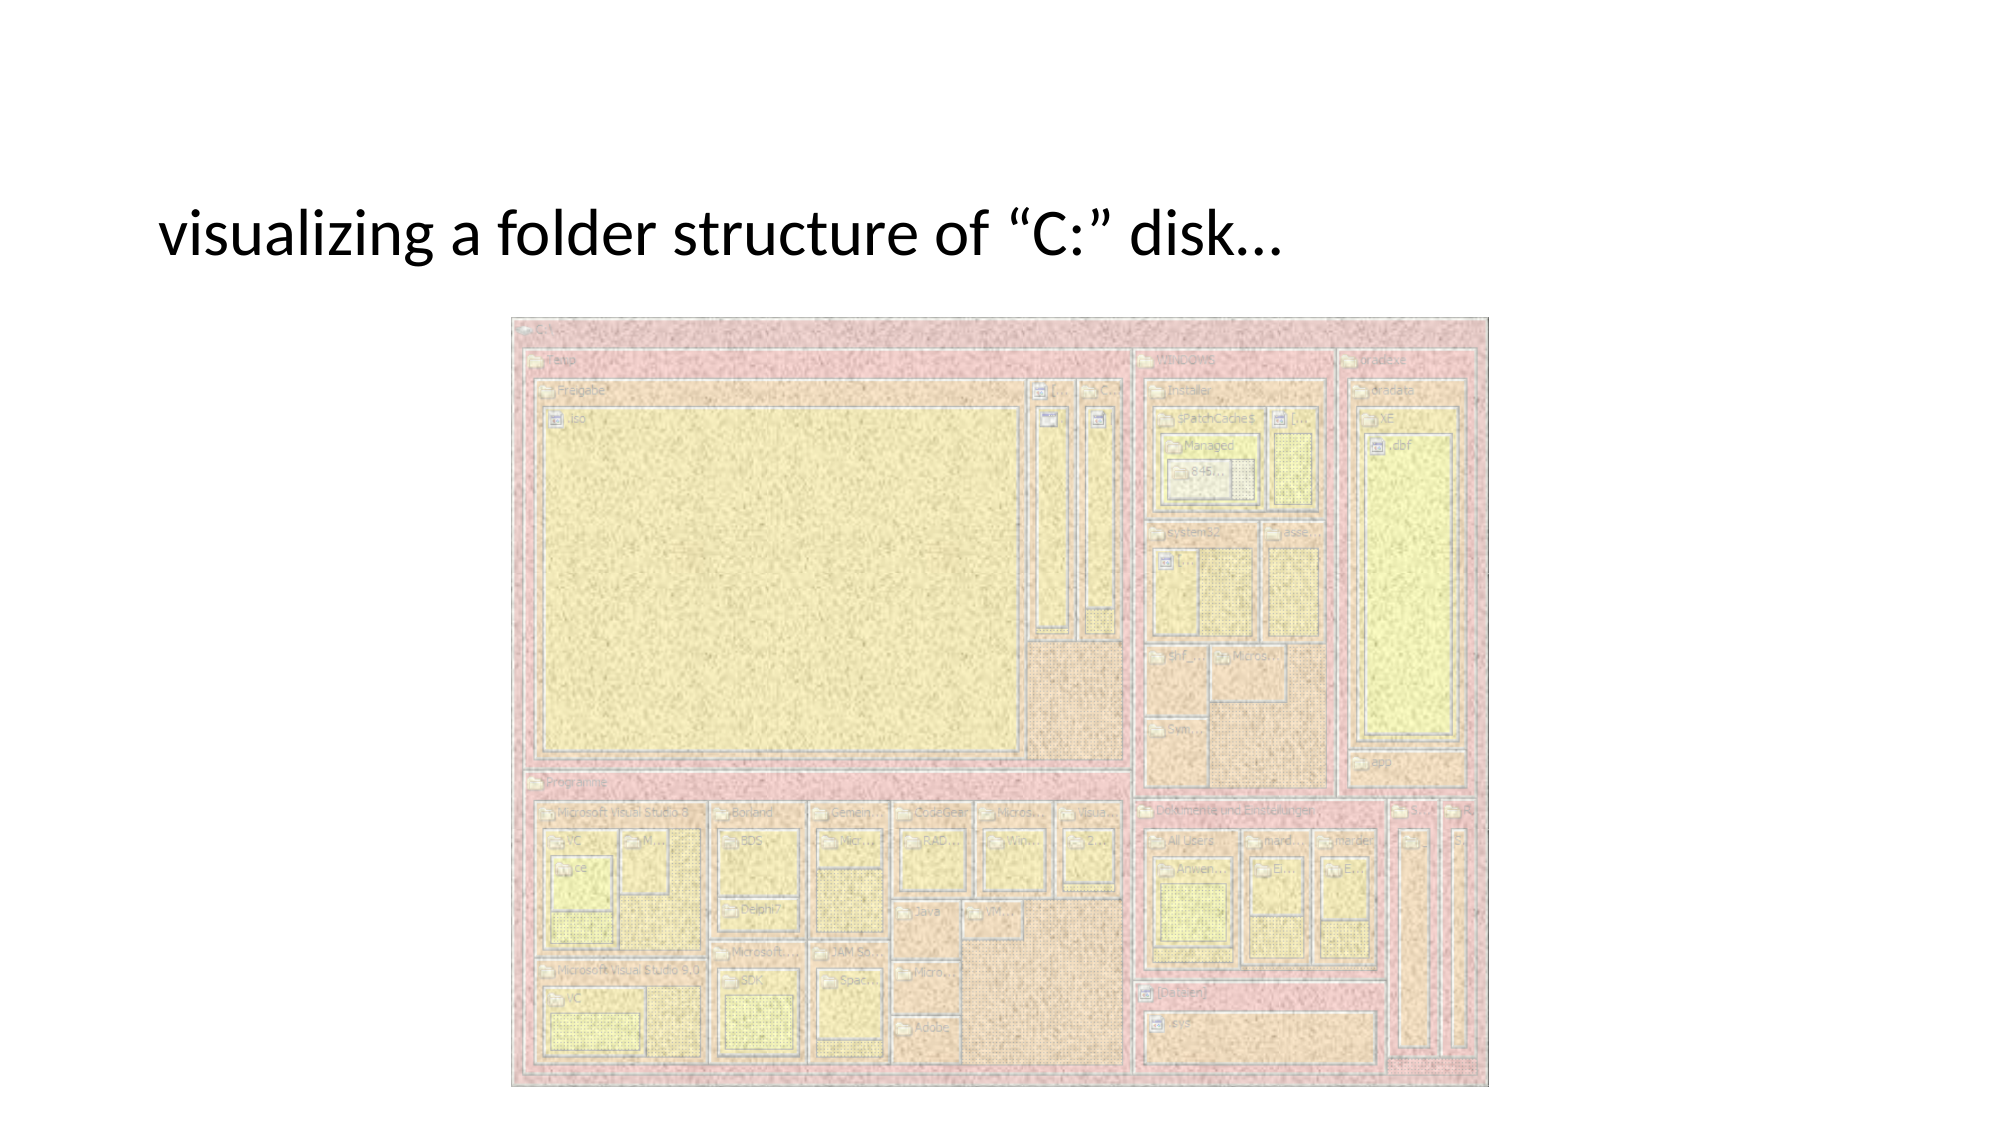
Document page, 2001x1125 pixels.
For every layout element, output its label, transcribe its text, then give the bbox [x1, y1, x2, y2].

text_box visualizing a folder structure of “C:” disk… [143, 181, 1813, 277]
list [511, 317, 1489, 1088]
